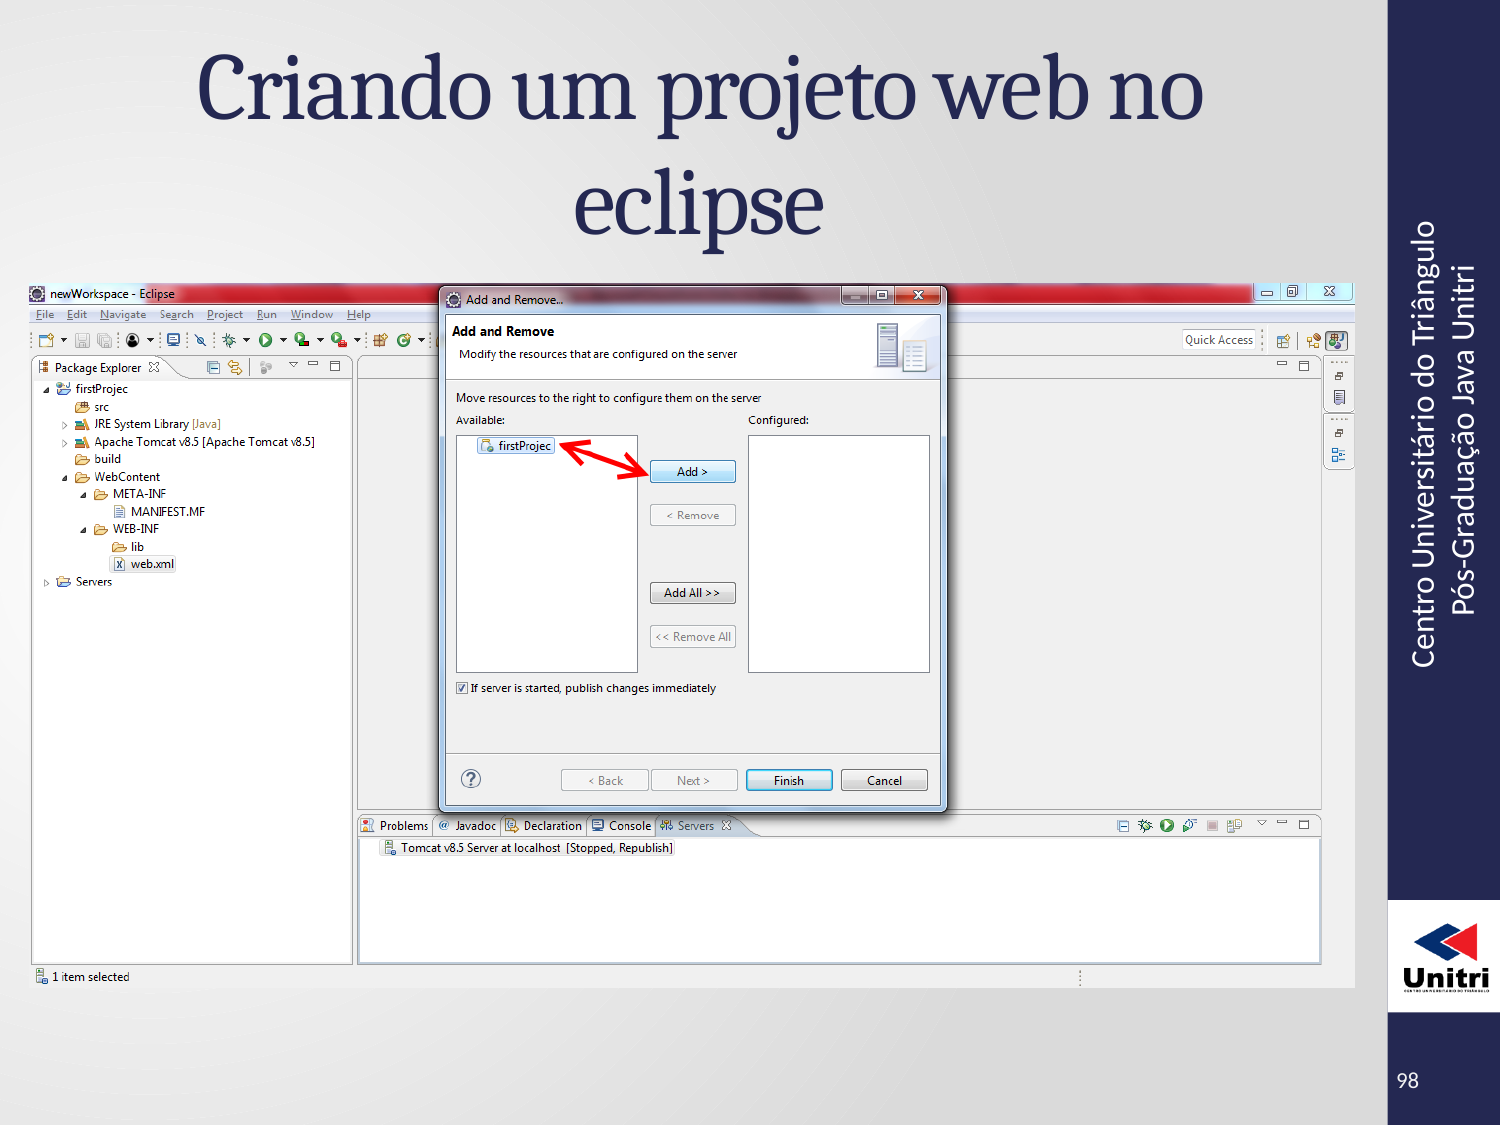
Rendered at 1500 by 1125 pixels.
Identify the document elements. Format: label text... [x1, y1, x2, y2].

text_box 98 [1381, 1058, 1500, 1101]
title Criando um projeto web no eclipse [75, 45, 1325, 233]
picture [1381, 902, 1500, 1010]
text_box Centro Universitário do Triângulo Pós-Graduação Java Unitri [1393, 0, 1488, 882]
picture [28, 282, 1356, 989]
